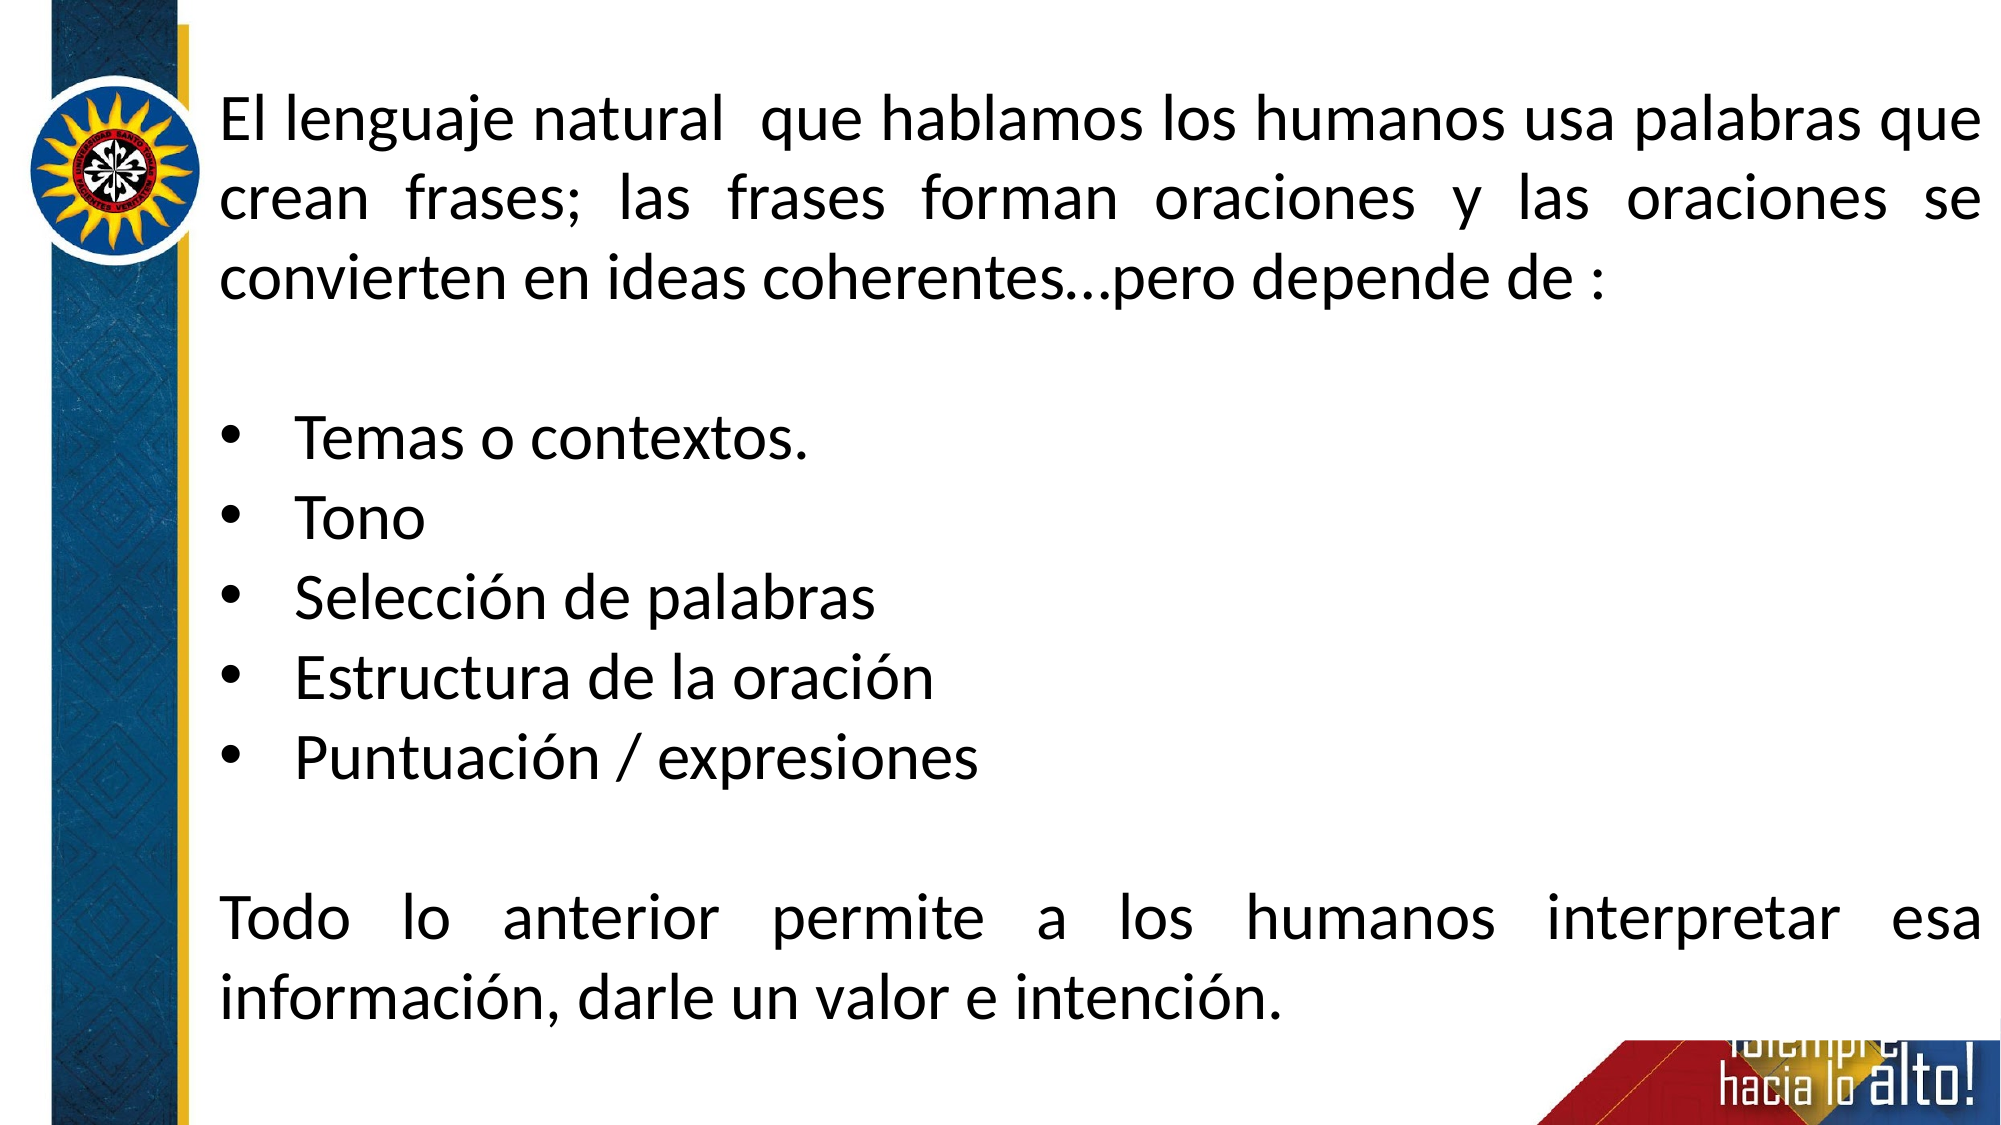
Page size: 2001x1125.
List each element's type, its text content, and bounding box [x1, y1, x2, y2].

picture [0, 0, 2001, 1125]
text_box El lenguaje natural que hablamos los humanos usa palabras que crean frases; las frases forman oraciones y las oraciones se convierten en ideas coherentes…pero depende de : Temas o contextos. Tono Selección de palabras Estructura de la oración Puntuación / expresiones Todo lo anterior permite a los humanos interpretar esa información, darle un valor e intención. [204, 65, 2000, 1041]
